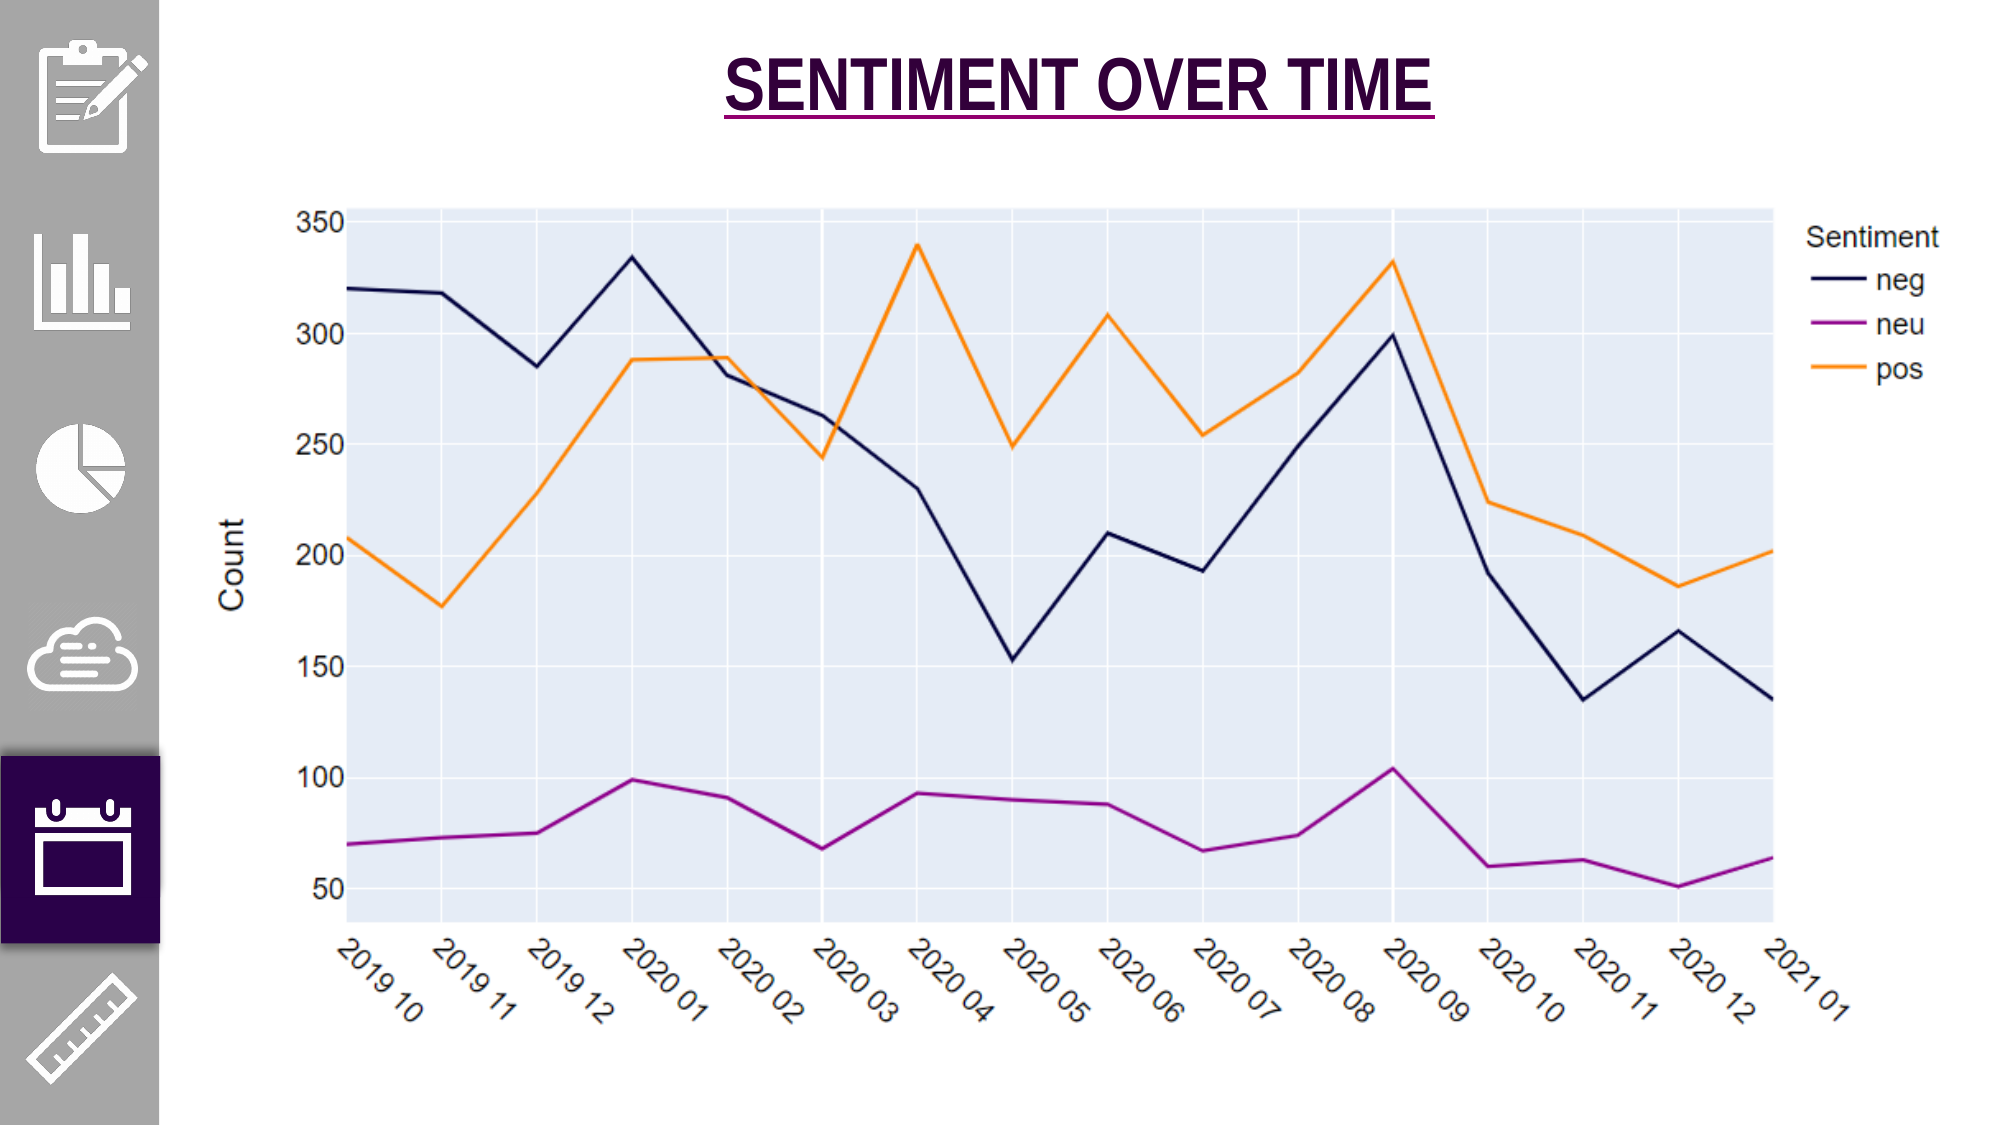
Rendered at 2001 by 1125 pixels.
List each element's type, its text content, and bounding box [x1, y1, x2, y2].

picture [196, 180, 1979, 1079]
picture [14, 214, 150, 350]
text_box [0, 953, 160, 1125]
picture [19, 28, 155, 164]
text_box [0, 0, 160, 745]
picture [24, 412, 137, 525]
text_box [1, 755, 161, 944]
picture [15, 779, 151, 915]
text_box Sentiment Over Time [159, 28, 2000, 134]
picture [27, 601, 138, 712]
picture [21, 968, 142, 1089]
